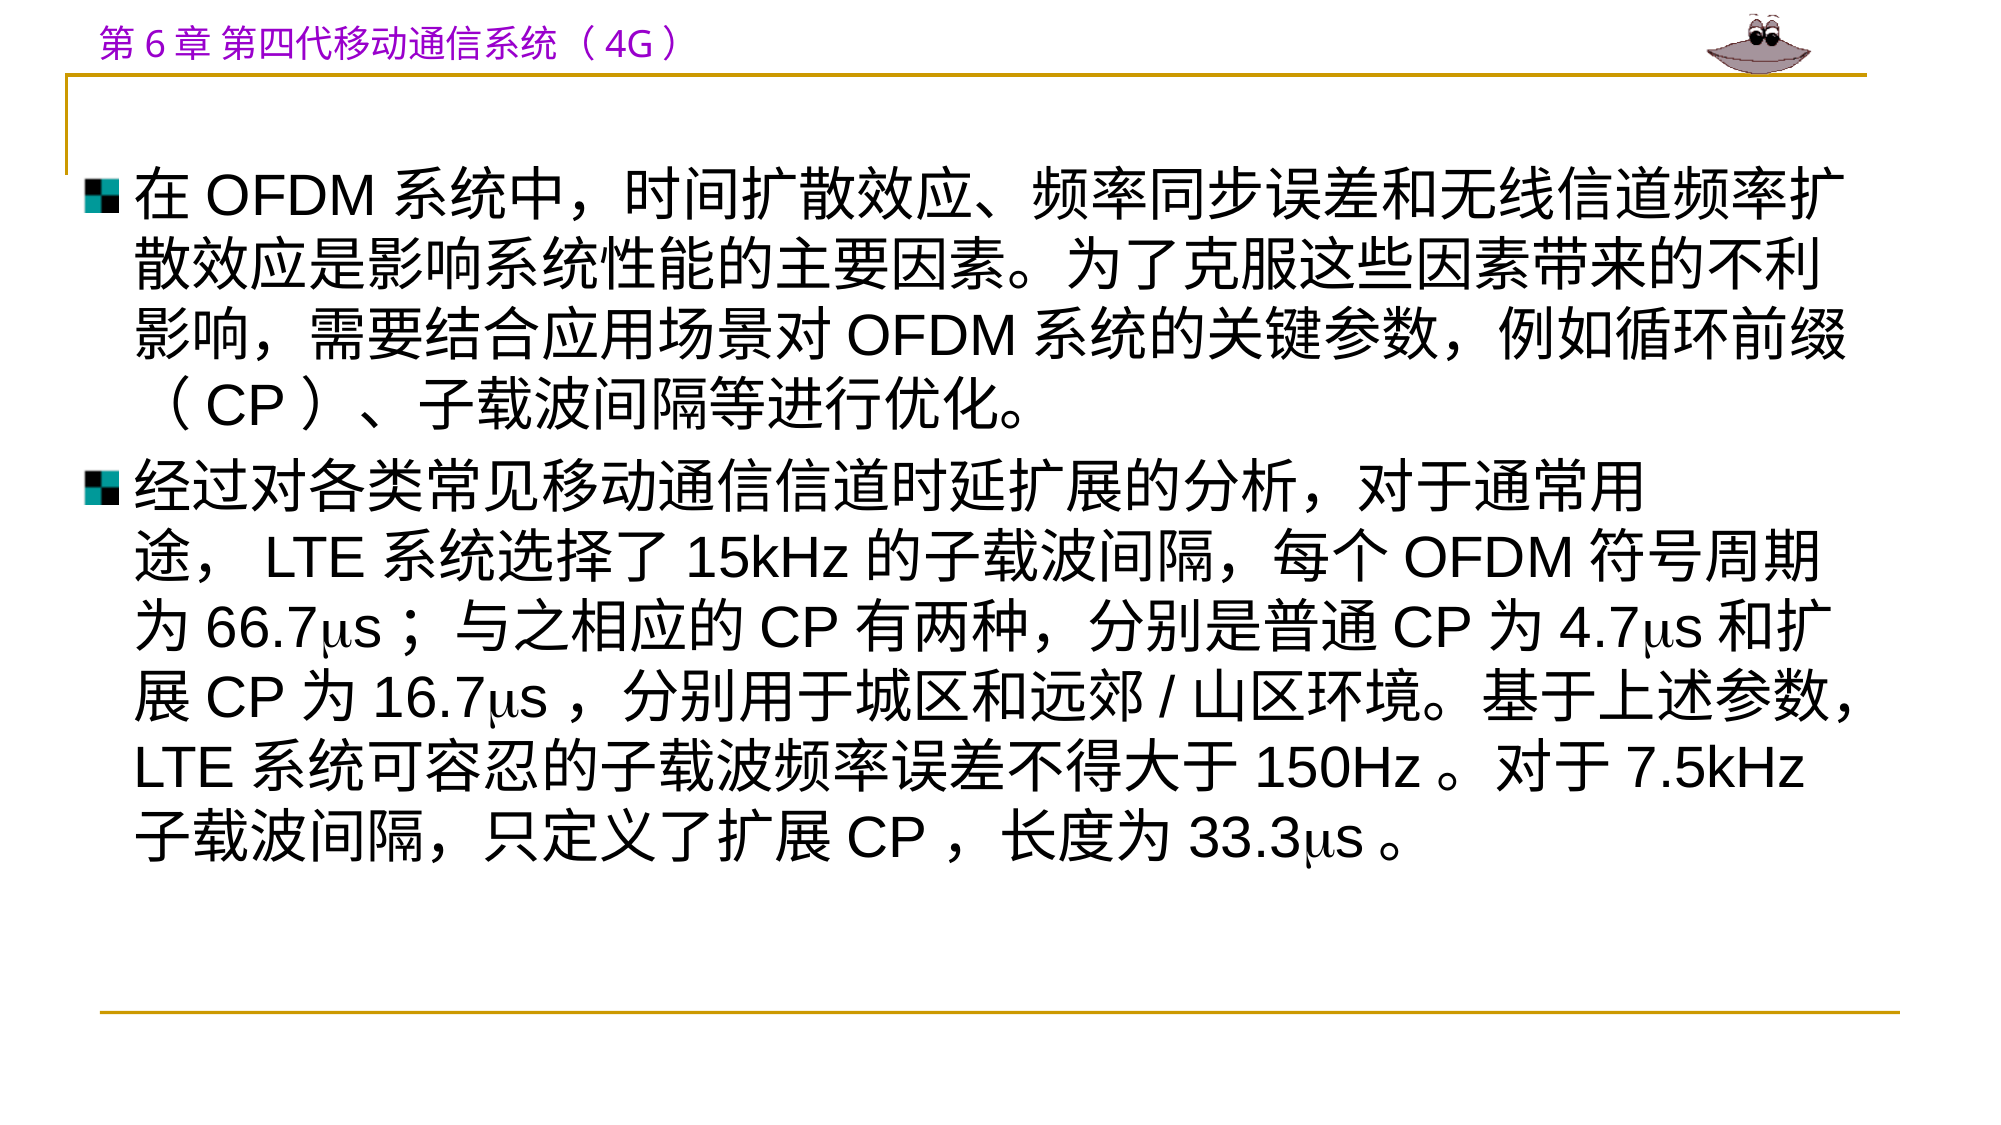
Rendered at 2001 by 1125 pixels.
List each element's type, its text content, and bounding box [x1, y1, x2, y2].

picture [77, 171, 119, 213]
picture [77, 463, 119, 505]
picture [1650, 0, 1817, 87]
list 在OFDM系统中，时间扩散效应、频率同步误差和无线信道频率扩散效应是影响系统性能的主要因素。为了克服这些因素带来的不利影响，需要结合应用场景对OFDM系统的关键参数，例如循环前缀（CP）、子载波间隔等进行优化。 经过对各类常见移动通信信道时延扩展的分析，对于通常用途，LTE系统选择了15kHz的子载波间隔，每个OFDM符号周期为66.7s；与之相应的CP有两种，分别是普通CP为4.7s和扩展CP为16.7s，分别用于城区和远郊/山区环境。基于上述参数，LTE系统可容忍的子载波频率误差不得大于150Hz。对于7.5kHz子载波间隔，只定义了扩展CP，长度为33.3s。 [62, 149, 1865, 894]
